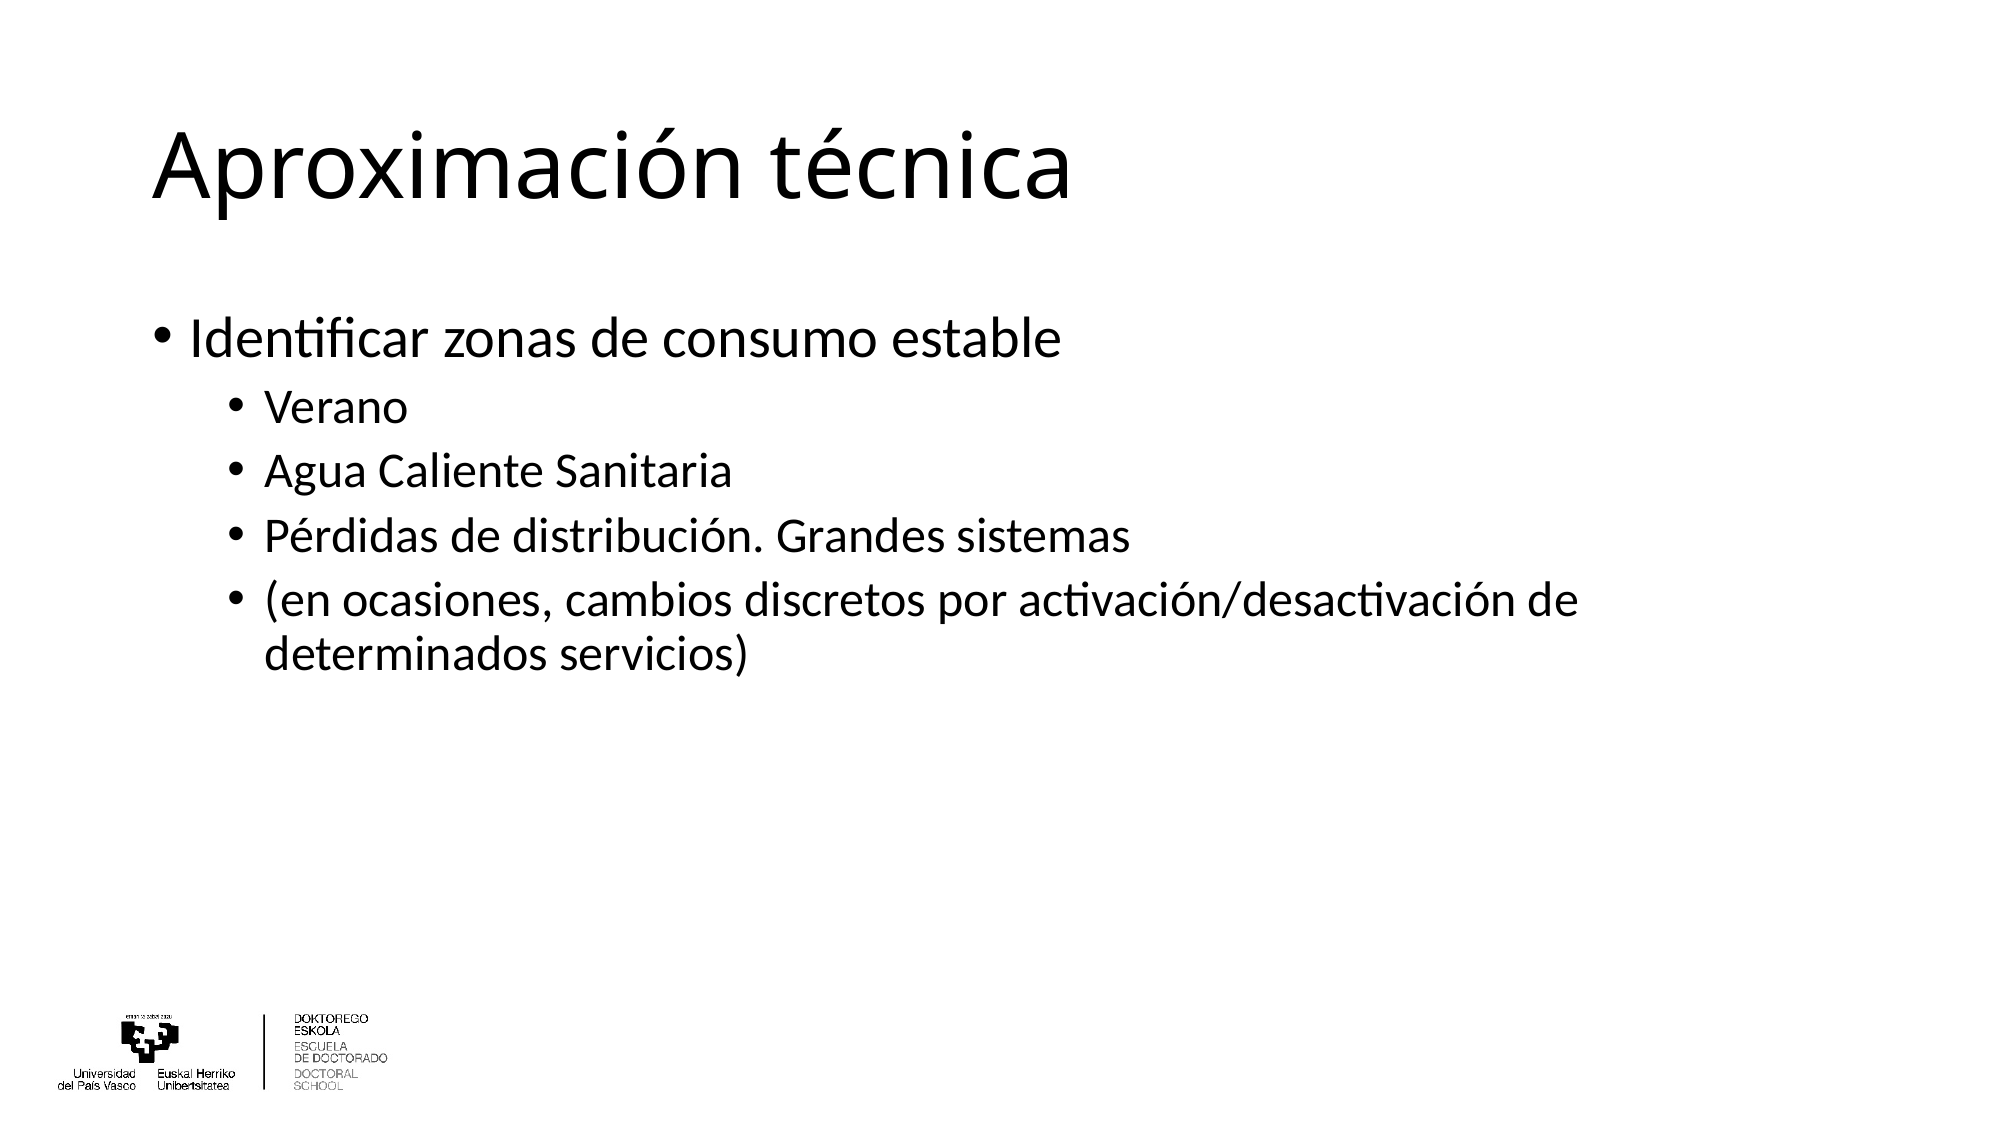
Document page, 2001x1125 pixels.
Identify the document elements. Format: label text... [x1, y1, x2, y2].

title Aproximación técnica [137, 59, 1863, 278]
list Identificar zonas de consumo estable Verano Agua Caliente Sanitaria Pérdidas de distribución. Grandes sistemas (en ocasiones, cambios discretos por activación/desactivación de determinados servicios) [137, 299, 1863, 958]
picture [48, 979, 402, 1125]
